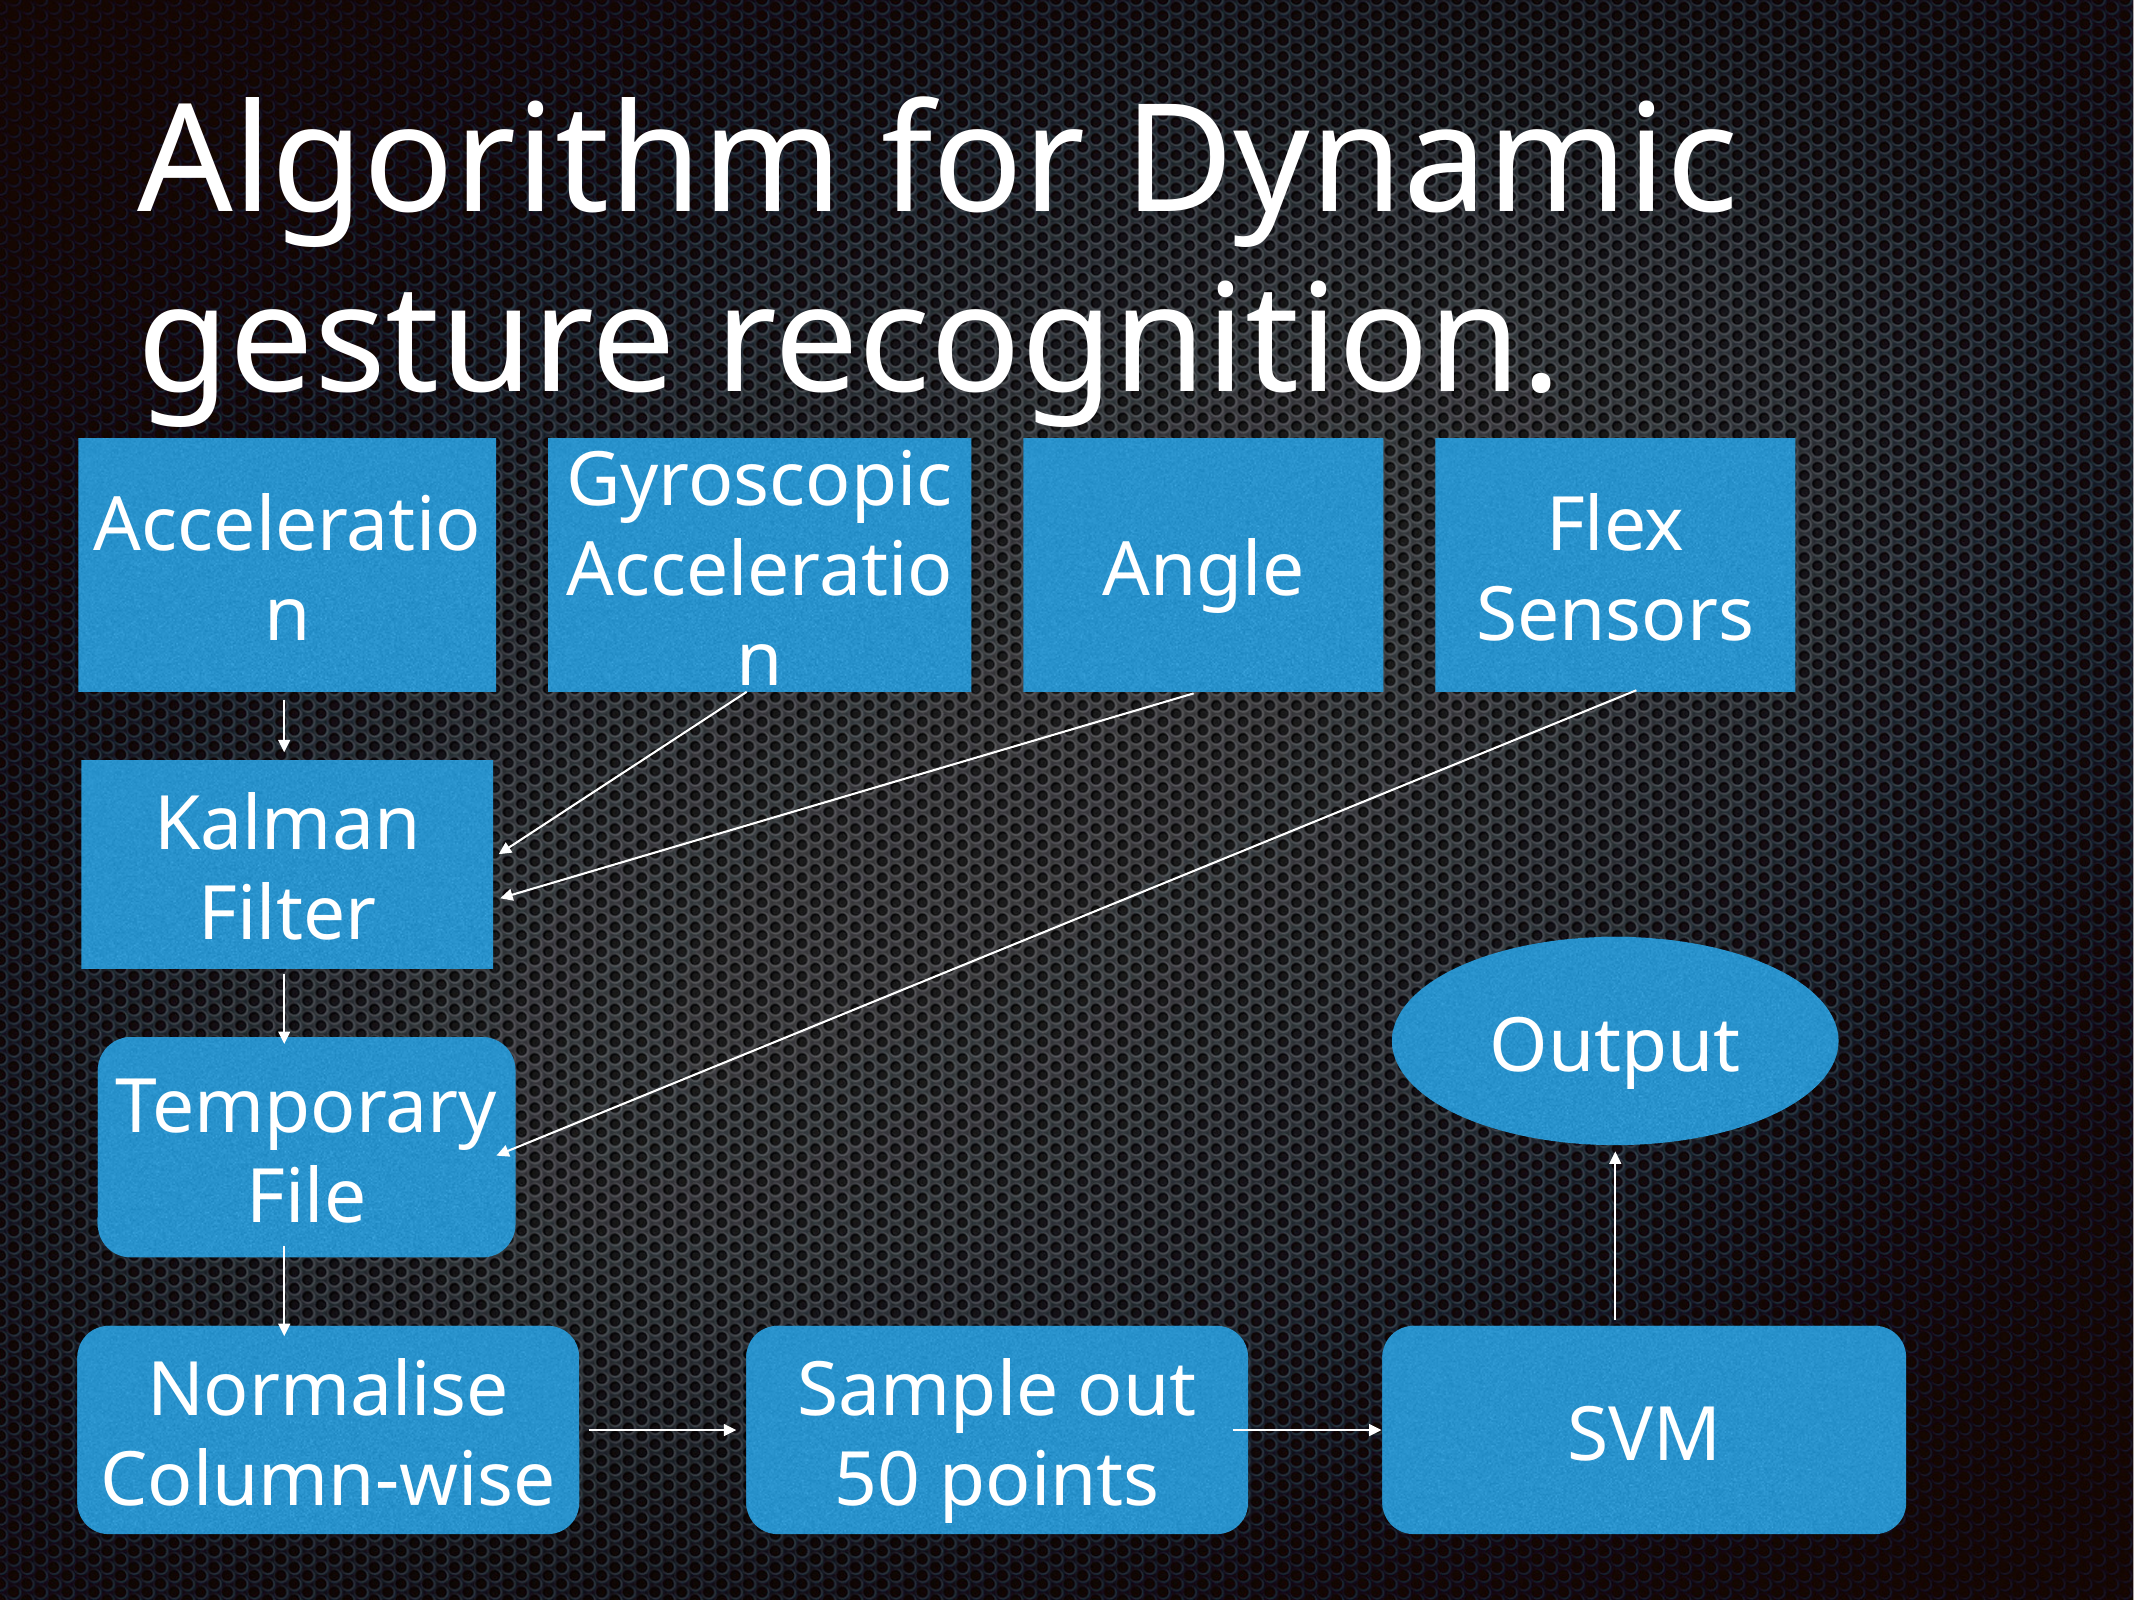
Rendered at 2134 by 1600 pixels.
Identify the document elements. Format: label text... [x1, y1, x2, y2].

text_box Flex Sensors [1435, 438, 1796, 692]
text_box [278, 1246, 291, 1337]
text_box Acceleration [78, 438, 497, 692]
text_box Output [1391, 936, 1839, 1146]
text_box Temporary File [97, 1037, 516, 1258]
text_box [589, 1423, 737, 1437]
text_box Kalman Filter [81, 760, 494, 969]
text_box [498, 691, 747, 855]
text_box Gyroscopic Acceleration [548, 438, 972, 692]
text_box Normalise Column-wise [77, 1325, 580, 1535]
text_box [500, 693, 1194, 901]
text_box [278, 700, 291, 753]
text_box [1609, 1151, 1622, 1321]
text_box Angle [1023, 438, 1384, 692]
text_box SVM [1382, 1325, 1907, 1535]
text_box Sample out 50 points [746, 1325, 1249, 1535]
title Algorithm for Dynamic gesture recognition. [128, 41, 2005, 443]
text_box [278, 973, 291, 1044]
text_box [496, 690, 1637, 1157]
picture [0, 0, 2134, 1600]
text_box [1233, 1423, 1382, 1437]
